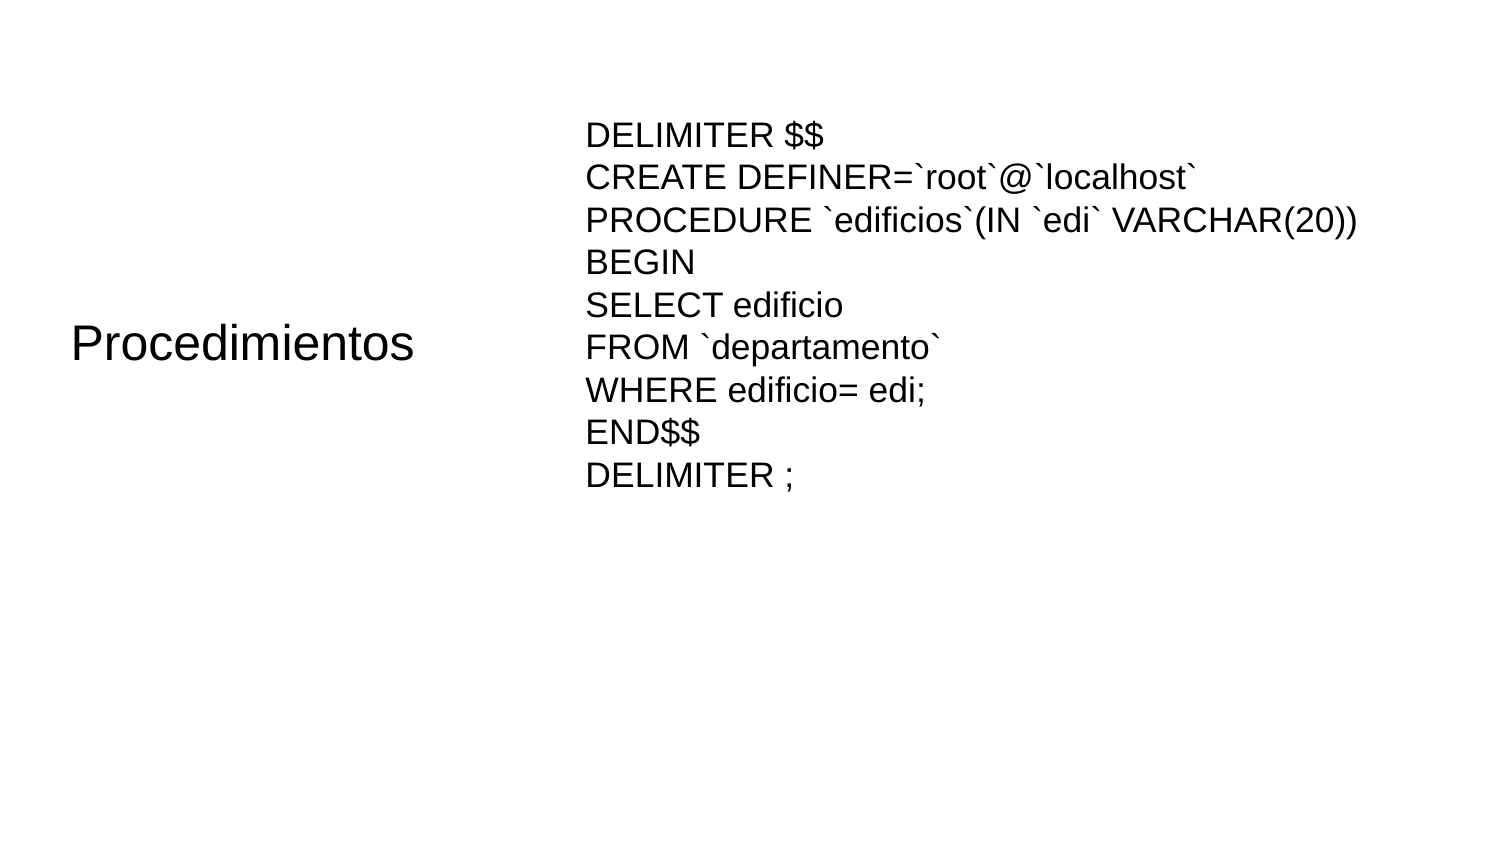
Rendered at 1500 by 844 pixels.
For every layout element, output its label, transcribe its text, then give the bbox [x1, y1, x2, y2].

title Procedimientos [55, 229, 517, 386]
text_box DELIMITER $$ CREATE DEFINER=`root`@`localhost` PROCEDURE `edificios`(IN `edi` VARCHAR(20)) BEGIN SELECT edificio FROM `departamento` WHERE edificio= edi; END$$ DELIMITER ; [570, 96, 1407, 796]
